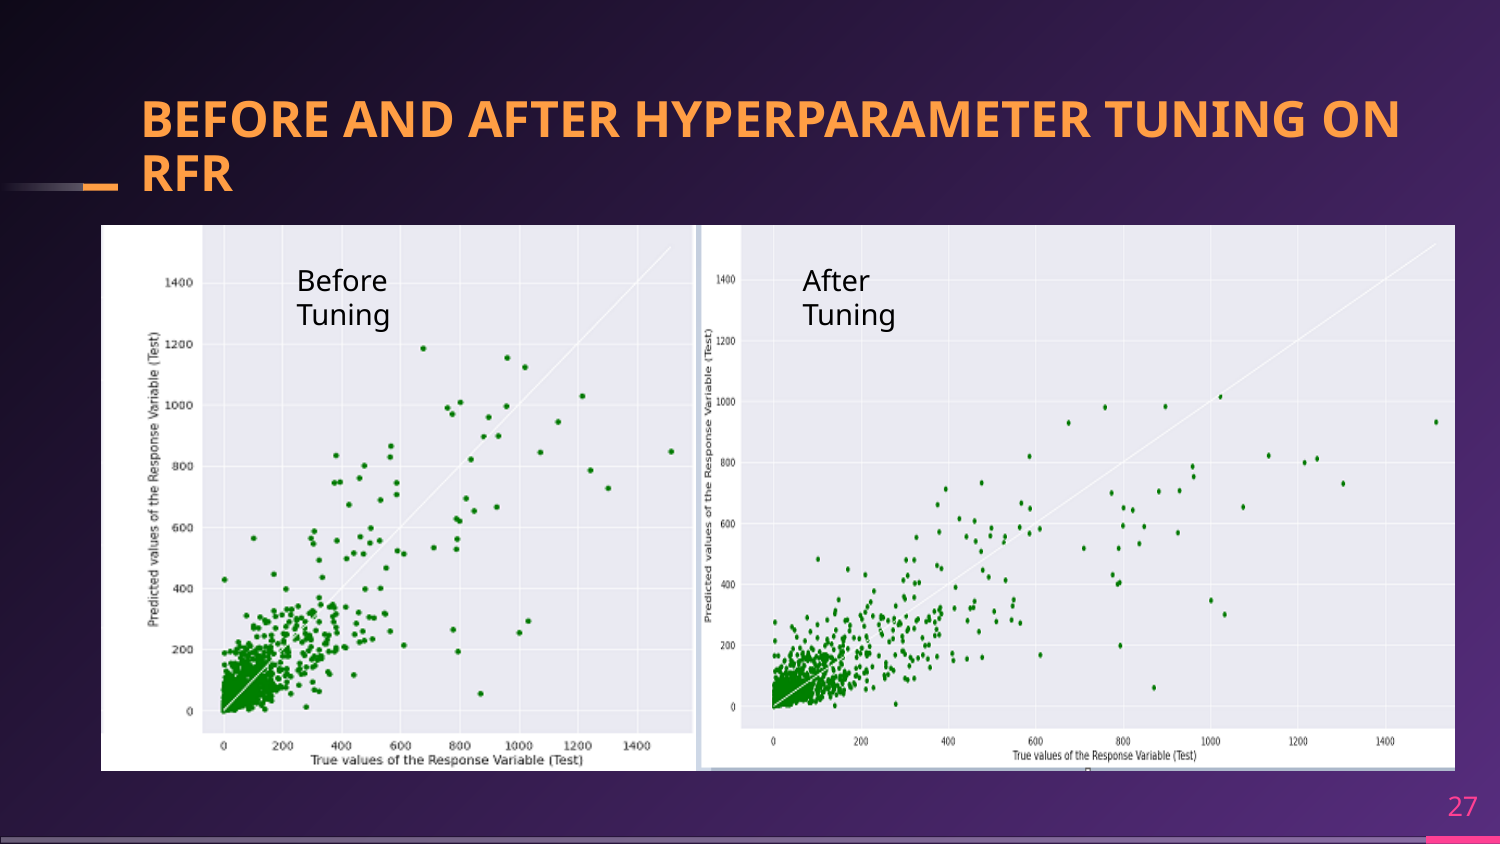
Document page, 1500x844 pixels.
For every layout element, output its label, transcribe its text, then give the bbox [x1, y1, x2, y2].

title BEFORE AND AFTER HYPERPARAMETER TUNING ON RFR [140, 137, 1445, 203]
slide_number ‹#› [1426, 779, 1500, 837]
picture [101, 224, 1455, 771]
